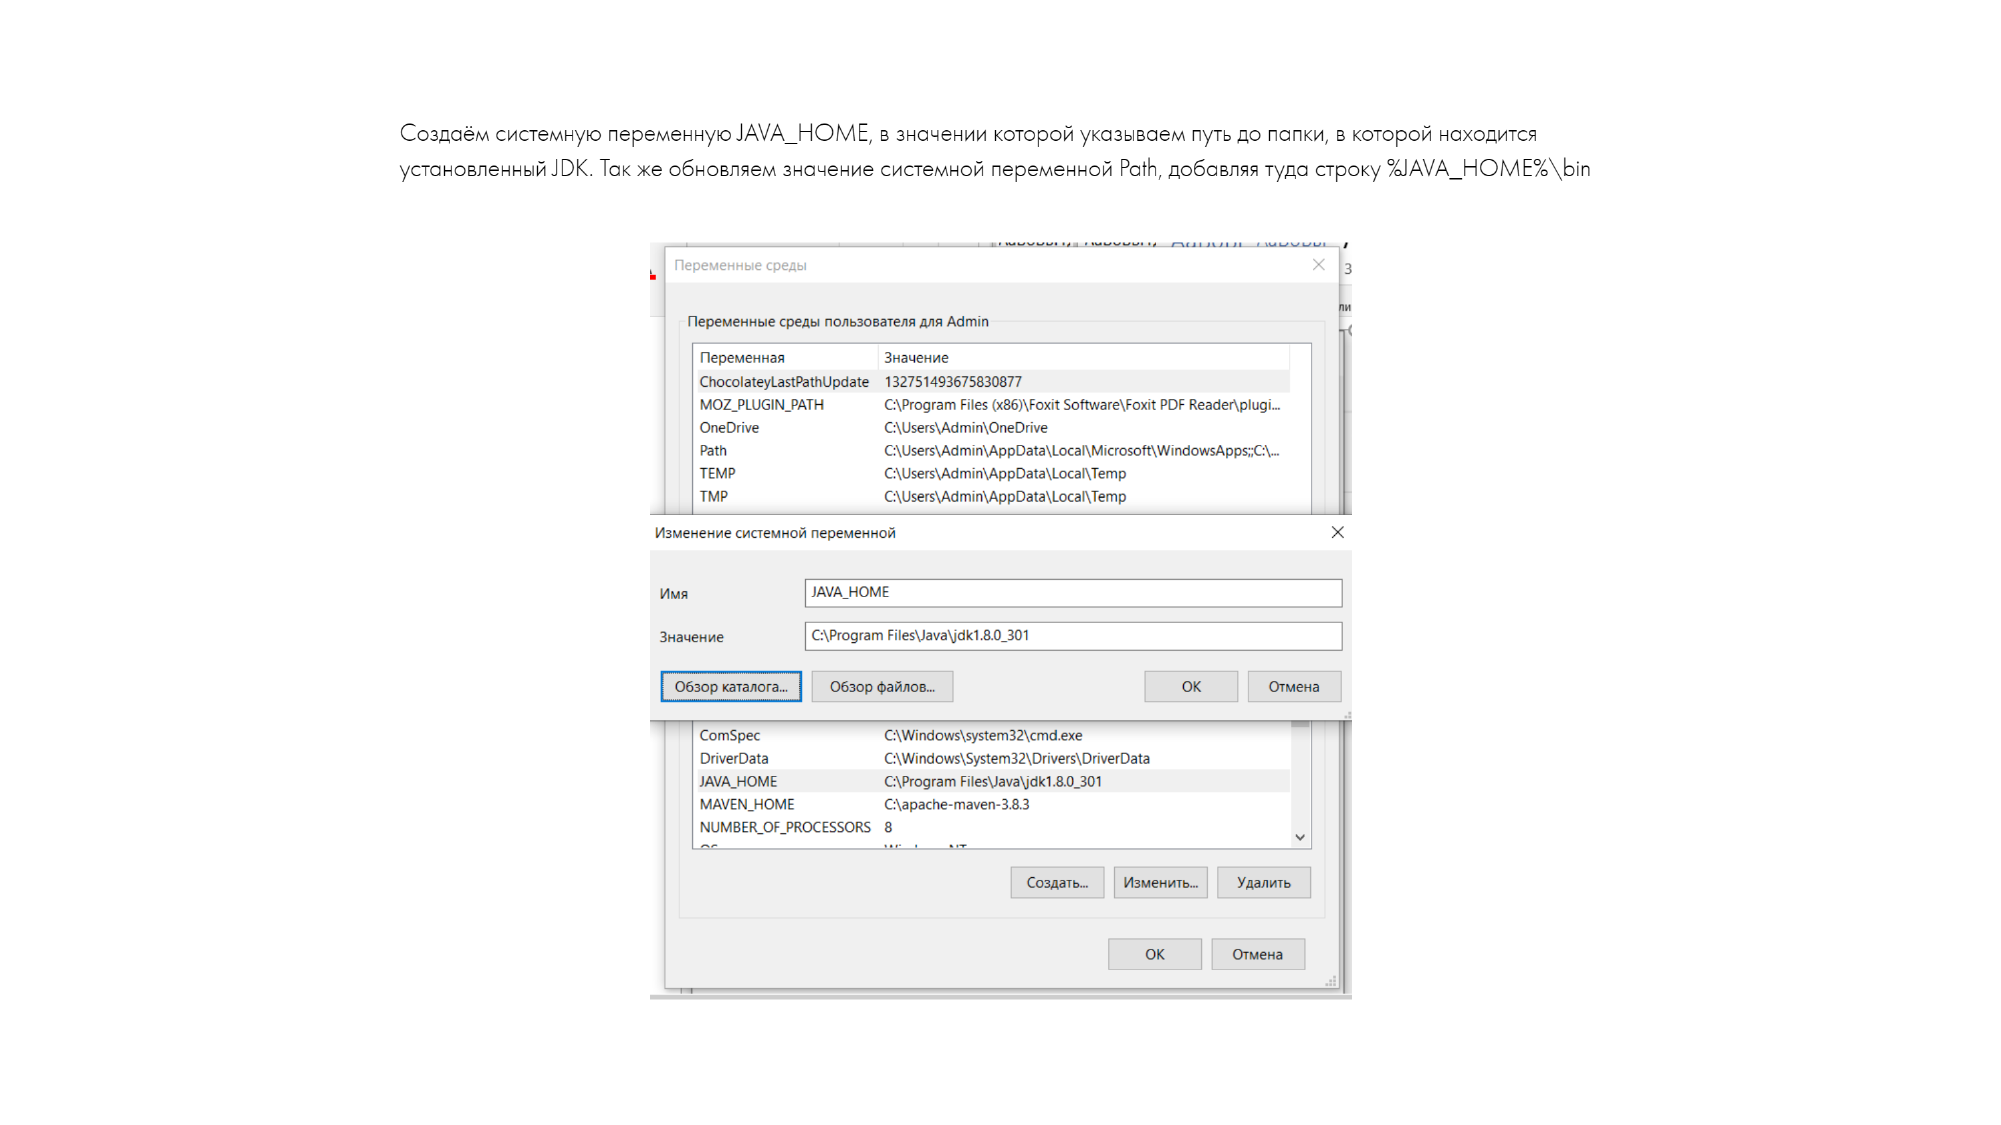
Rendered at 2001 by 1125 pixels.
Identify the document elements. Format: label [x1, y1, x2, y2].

list [357, 106, 1753, 1018]
